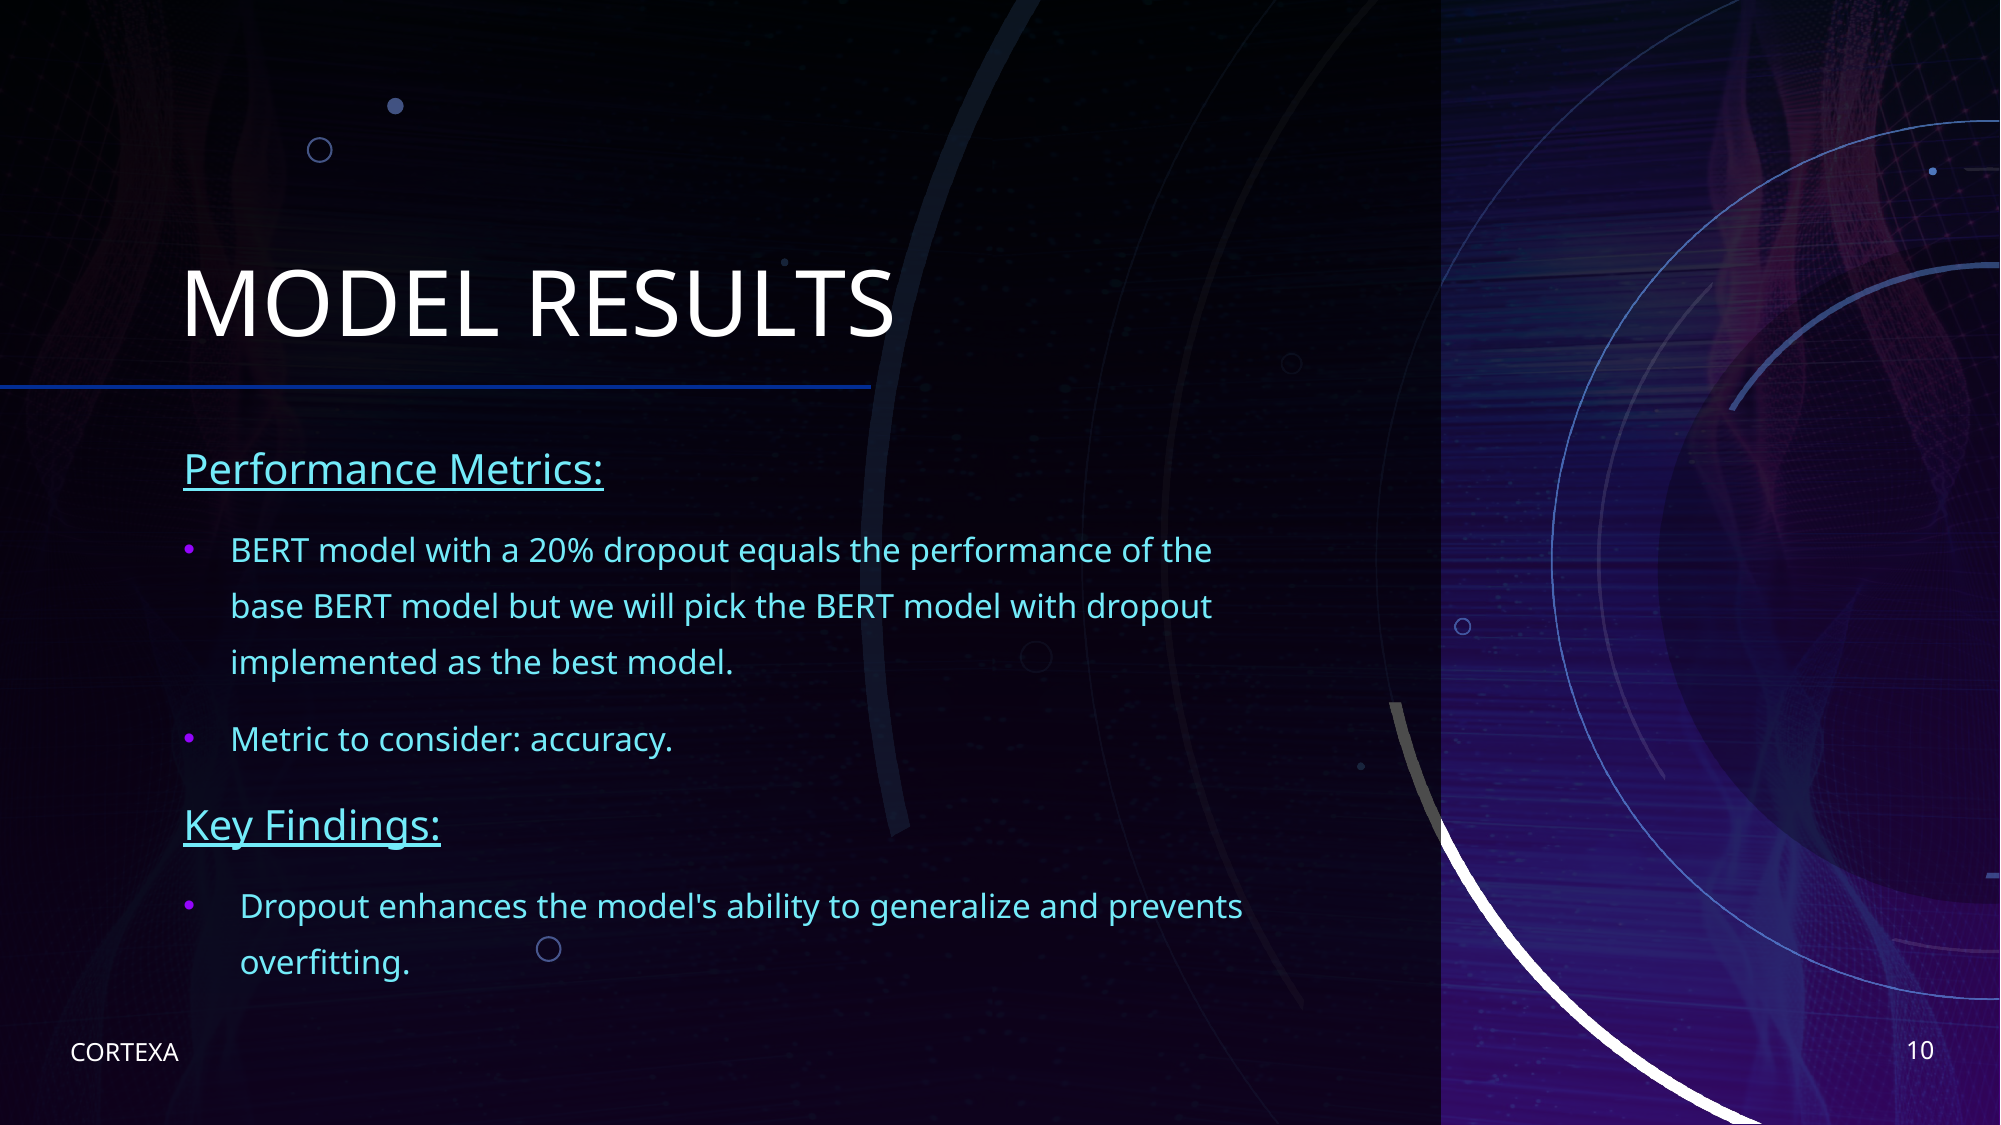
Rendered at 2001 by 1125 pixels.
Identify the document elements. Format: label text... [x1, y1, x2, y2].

picture [730, 0, 2000, 1124]
title MODEL RESULTS [164, 172, 1299, 364]
list Performance Metrics: BERT model with a 20% dropout equals the performance of the base BERT model but we will pick the BERT model with dropout implemented as the best model. Metric to consider: accuracy. Key Findings: Dropout enhances the model's ability to generalize and prevents overfitting. [168, 415, 1287, 713]
slide_number 10 [1499, 1021, 1950, 1082]
footer CORTEXA [55, 1023, 731, 1084]
